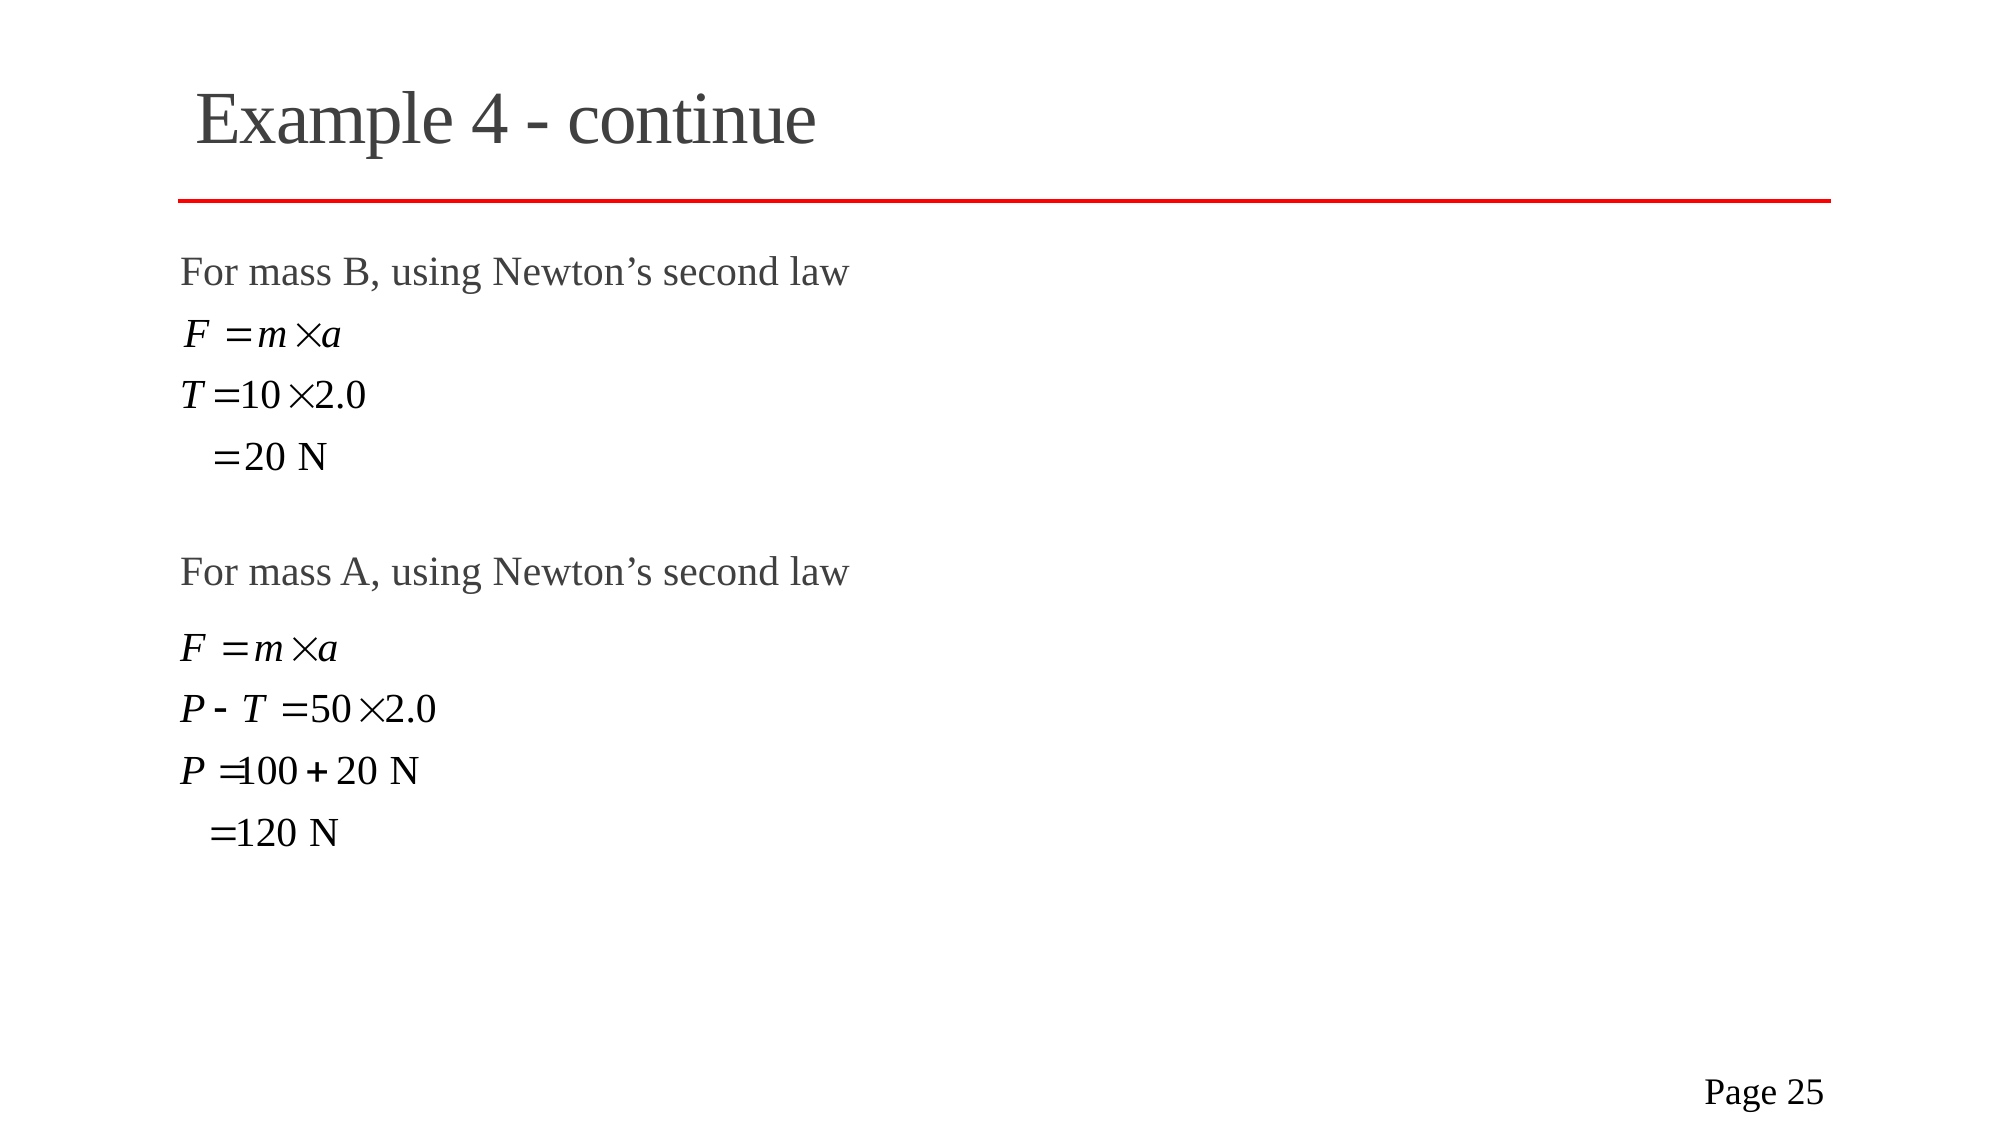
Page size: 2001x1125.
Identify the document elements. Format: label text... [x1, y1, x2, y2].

slide_number Page 25 [1624, 1059, 1840, 1120]
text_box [178, 313, 371, 478]
title Example 4 - continue [180, 47, 1830, 195]
list For mass B, using Newton’s second law For mass A, using Newton’s second law [180, 236, 1834, 1004]
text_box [174, 628, 441, 853]
